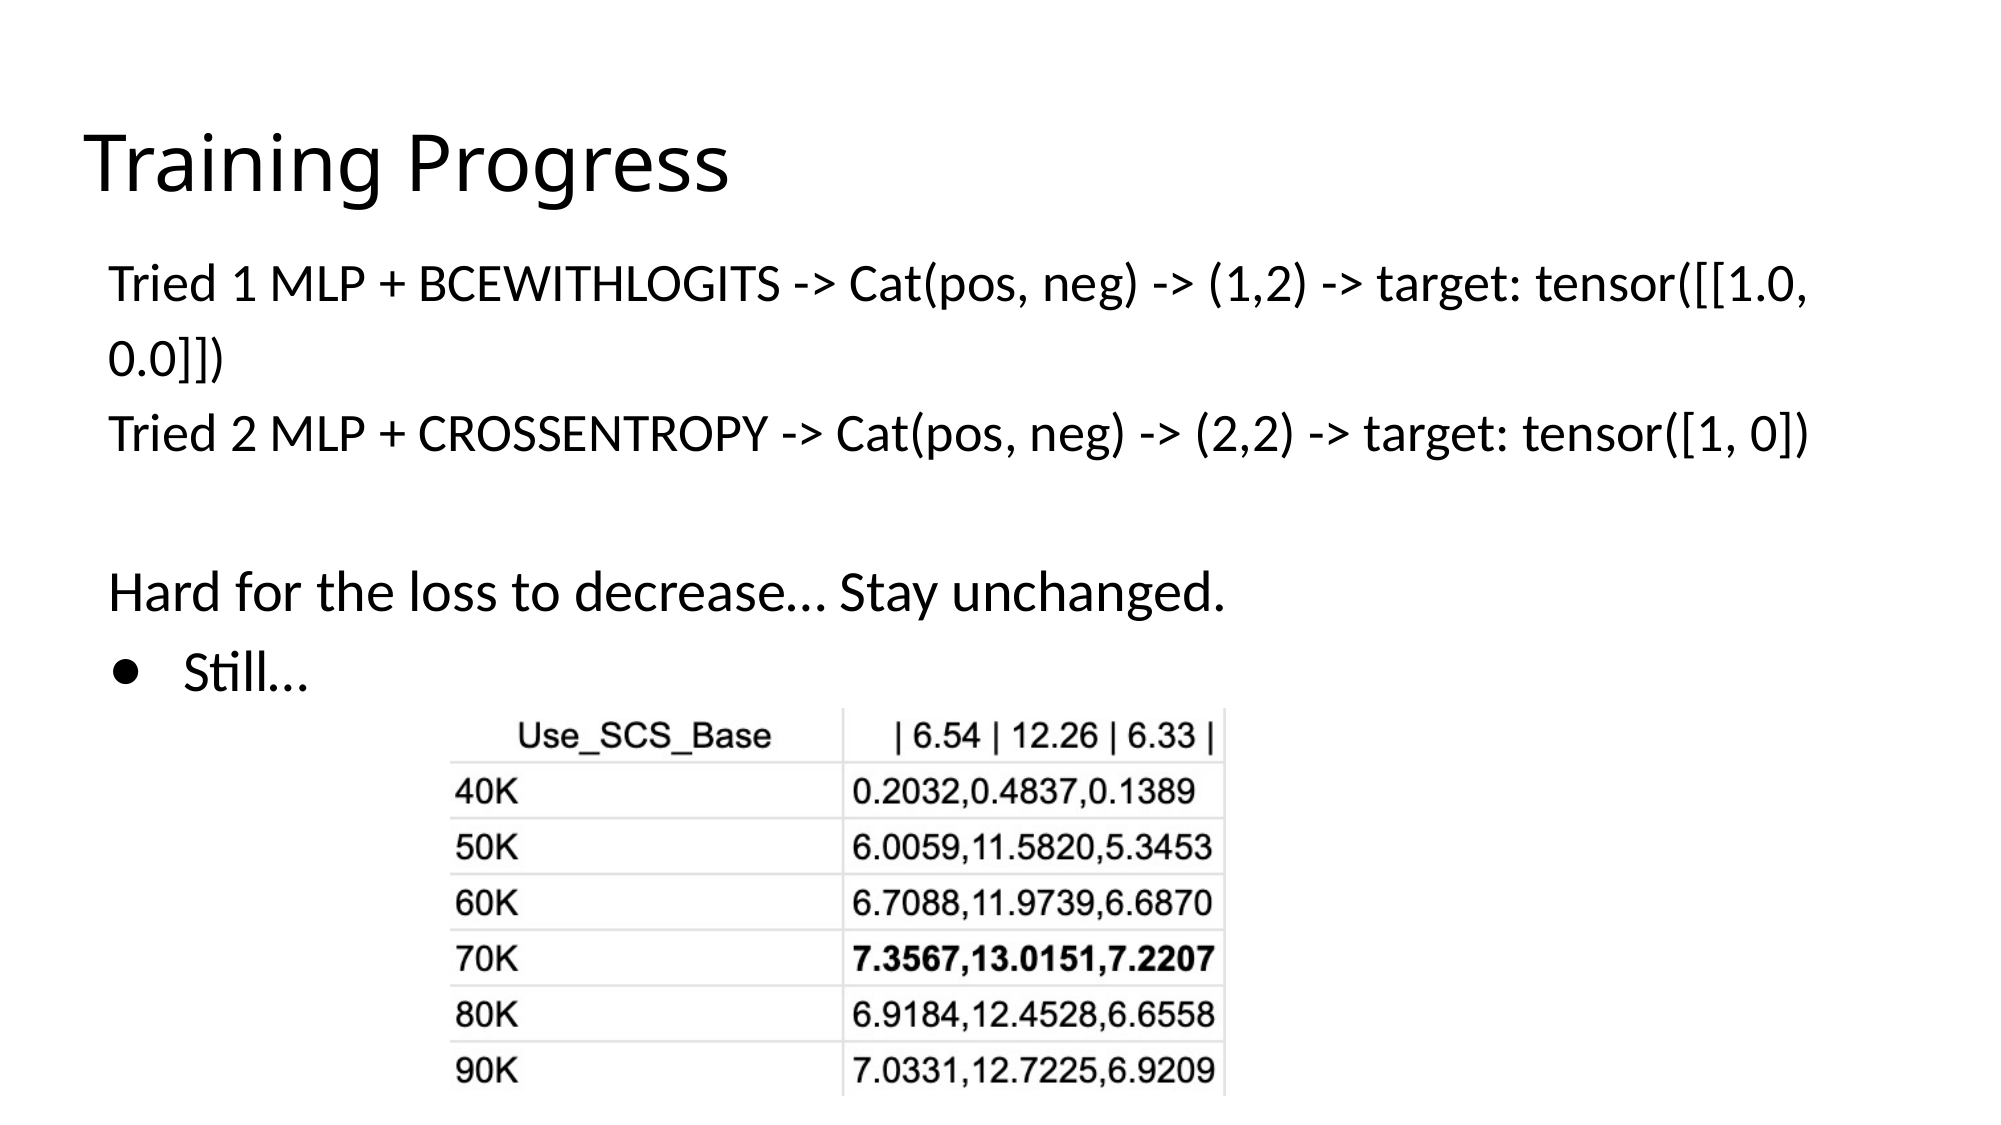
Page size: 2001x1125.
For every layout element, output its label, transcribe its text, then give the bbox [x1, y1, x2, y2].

title Training Progress [68, 97, 1932, 222]
picture [450, 708, 1226, 1096]
list Tried 1 MLP + BCEWITHLOGITS -> Cat(pos, neg) -> (1,2) -> target: tensor([[1.0, 0.0]]) Tried 2 MLP + CROSSENTROPY -> Cat(pos, neg) -> (2,2) -> target: tensor([1, 0]) Hard for the loss to decrease… Stay unchanged. Still… [68, 222, 1932, 970]
